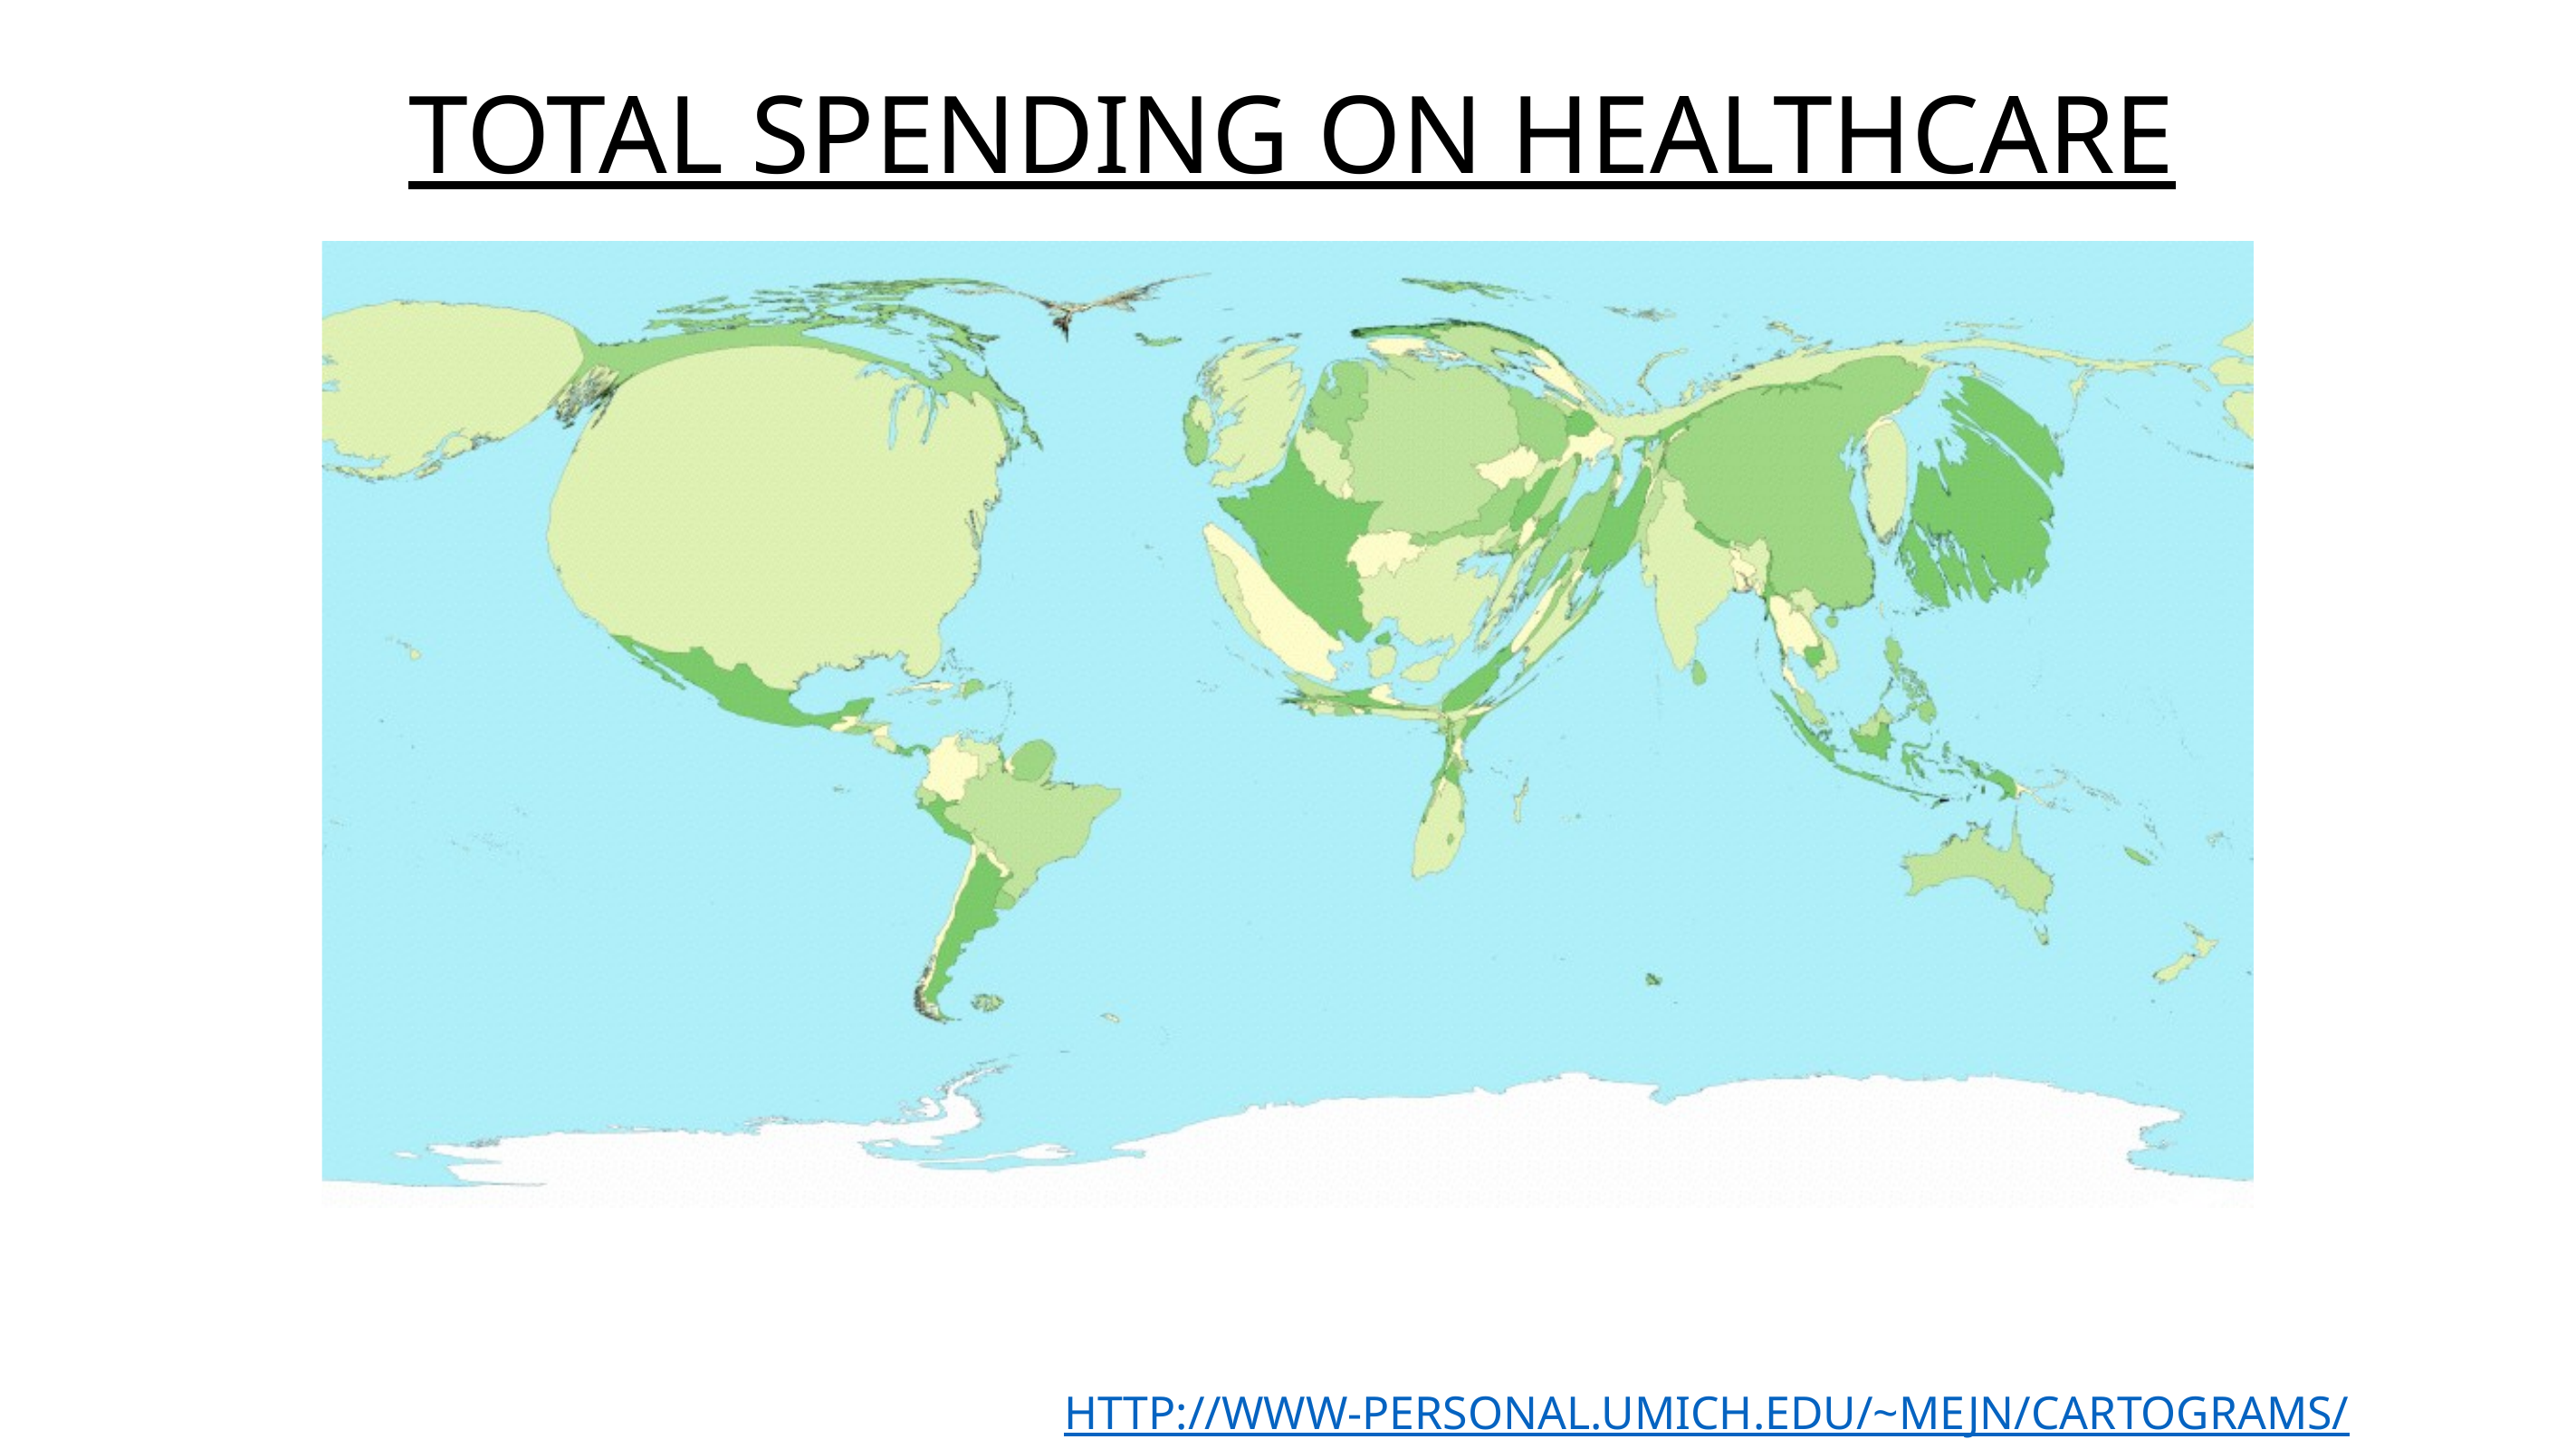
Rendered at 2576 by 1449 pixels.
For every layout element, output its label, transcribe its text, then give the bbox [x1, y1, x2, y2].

text_box [321, 241, 2254, 1208]
list http://www-personal.umich.edu/~mejn/cartograms/ [1004, 1380, 2363, 1449]
list total spending on healthcare [337, 56, 2239, 222]
